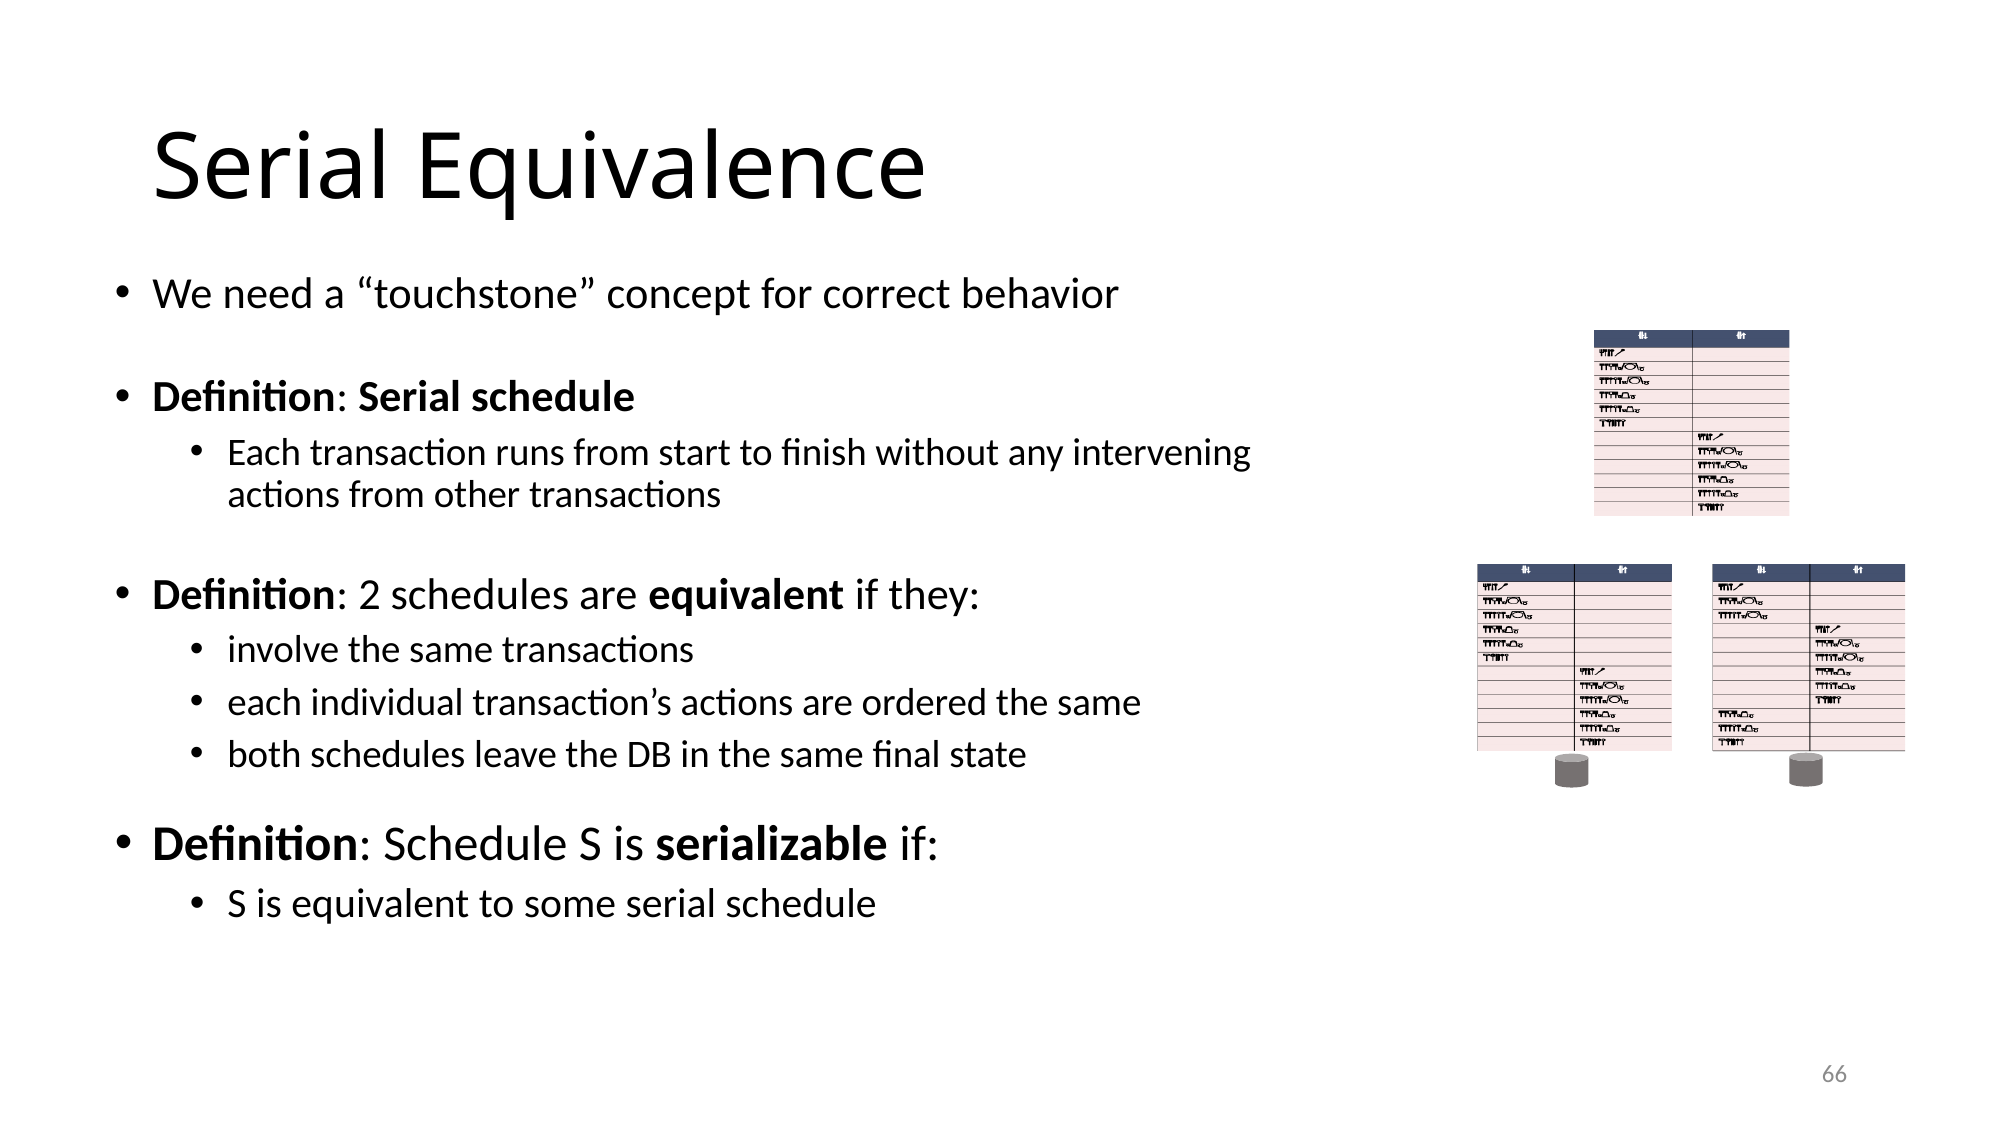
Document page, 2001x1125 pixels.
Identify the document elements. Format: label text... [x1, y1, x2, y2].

title Serial Equivalence [137, 59, 1863, 278]
picture [1589, 329, 1790, 520]
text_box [1555, 752, 1823, 788]
slide_number 66 [1412, 1042, 1863, 1103]
list We need a “touchstone” concept for correct behavior Definition: Serial schedule Each transaction runs from start to finish without any intervening actions from other transactions Definition: 2 schedules are equivalent if they: involve the same transactions each individual transaction’s actions are ordered the same both schedules leave the DB in the same final state Definition: Schedule S is serializable if: S is equivalent to some serial schedule [99, 262, 1355, 1005]
picture [1473, 563, 1906, 754]
